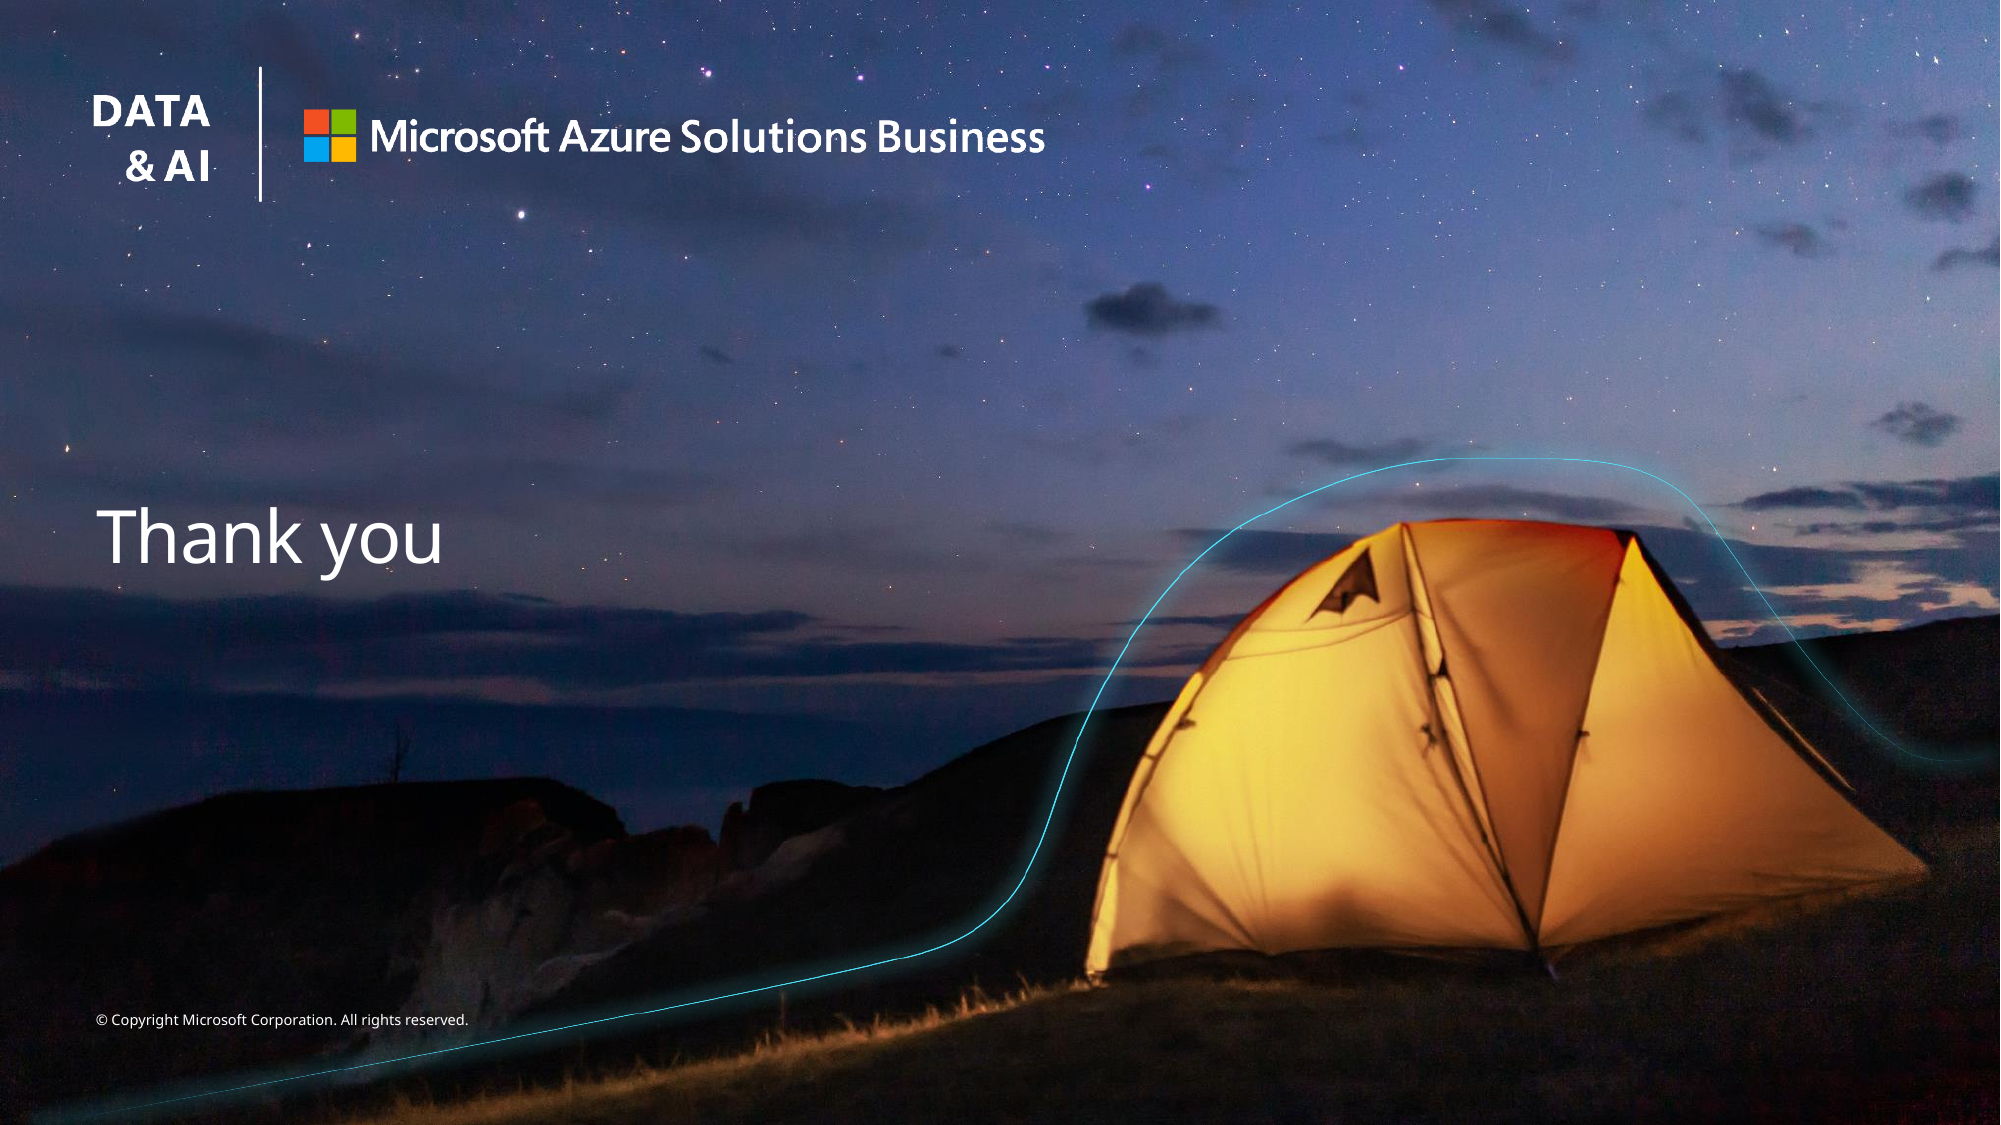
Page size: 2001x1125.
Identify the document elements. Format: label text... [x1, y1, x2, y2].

title Thank you [96, 498, 1000, 580]
picture [0, 0, 2000, 1125]
